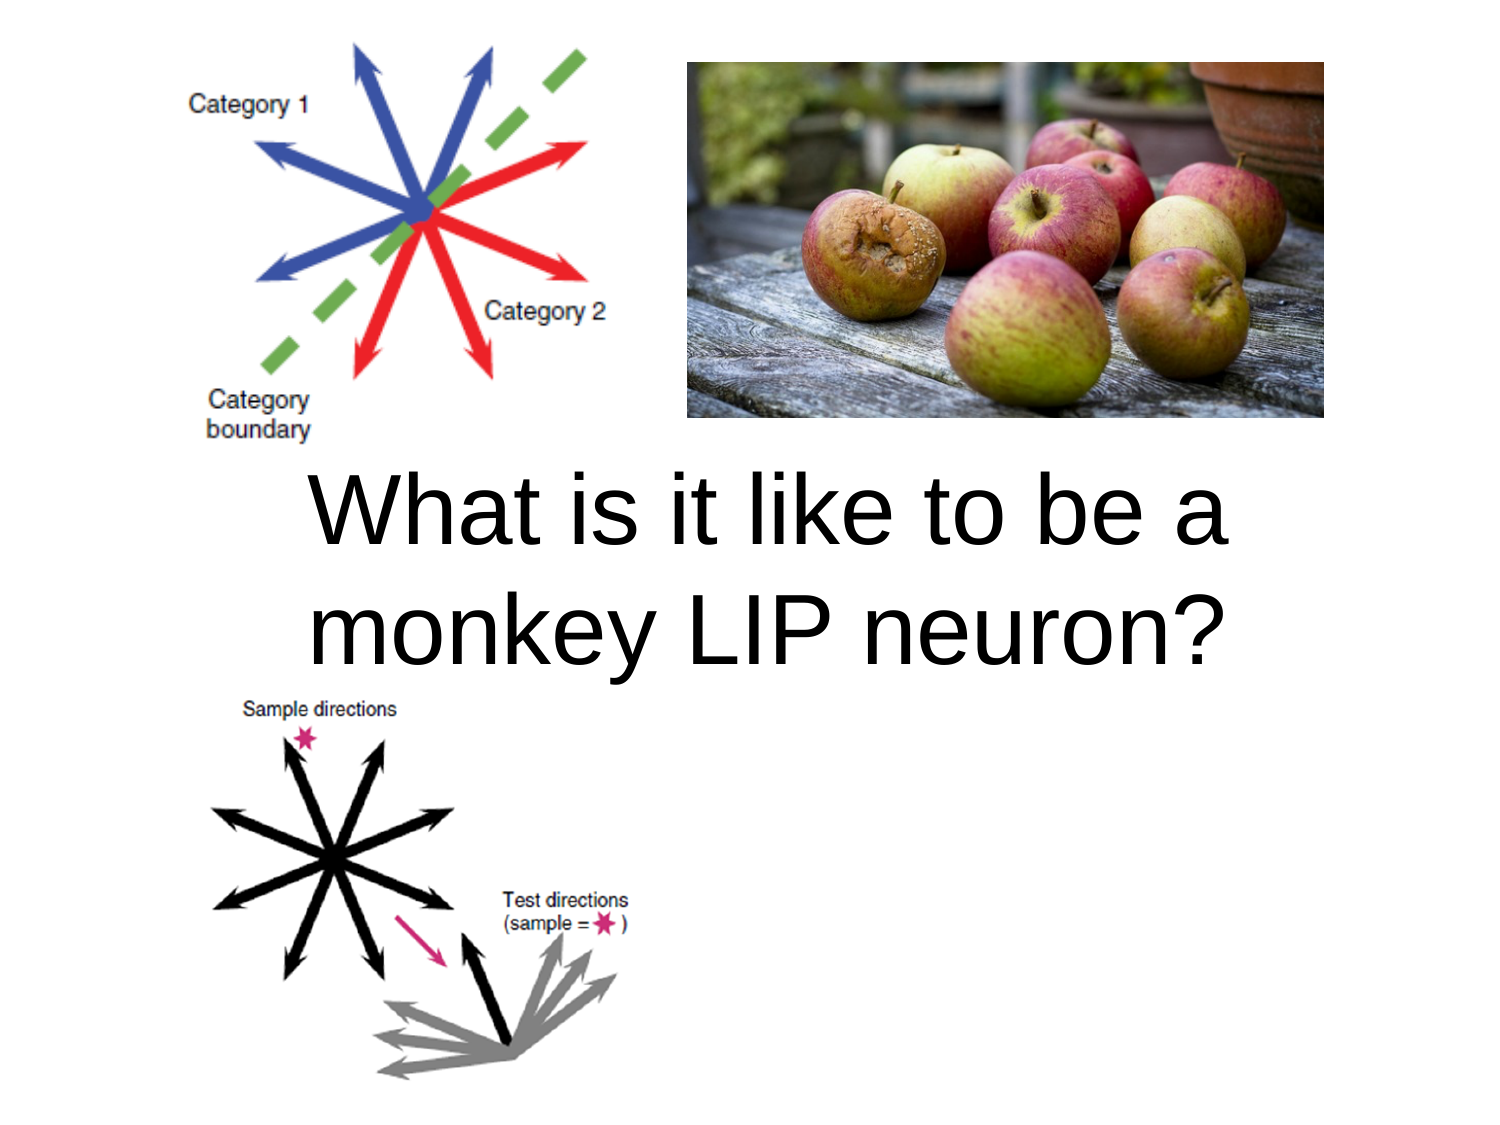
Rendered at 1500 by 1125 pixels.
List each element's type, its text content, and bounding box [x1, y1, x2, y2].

picture [687, 62, 1324, 418]
text_box What is it like to be a monkey LIP neuron? [293, 437, 1245, 813]
picture [174, 0, 663, 535]
picture [203, 691, 635, 1125]
